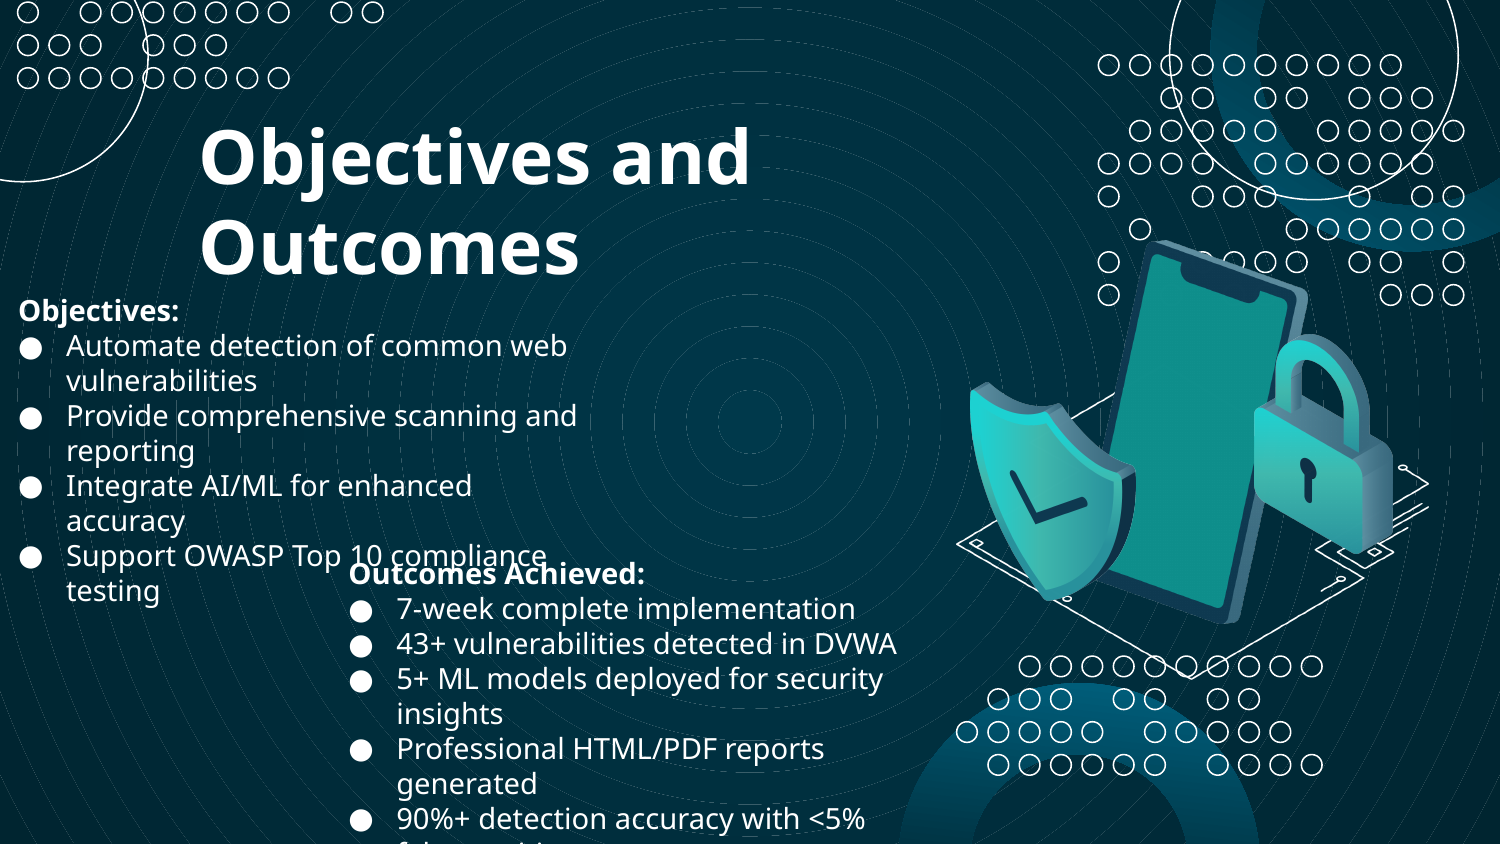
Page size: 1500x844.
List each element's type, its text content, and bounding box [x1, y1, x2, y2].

picture [377, 143, 408, 183]
picture [203, 130, 253, 183]
picture [312, 128, 323, 137]
picture [312, 144, 323, 183]
picture [222, 554, 230, 565]
picture [662, 143, 699, 183]
picture [147, 554, 151, 565]
picture [85, 554, 91, 566]
picture [468, 144, 508, 183]
picture [95, 588, 105, 600]
picture [558, 143, 588, 183]
picture [253, 554, 265, 566]
picture [1177, 671, 1193, 679]
picture [270, 554, 281, 565]
picture [186, 554, 204, 566]
picture [614, 143, 649, 183]
title Objectives and Outcomes [183, 183, 809, 305]
picture [132, 586, 140, 600]
picture [78, 586, 91, 599]
picture [264, 128, 302, 183]
picture [333, 143, 370, 183]
picture [971, 241, 1394, 623]
picture [68, 582, 75, 601]
picture [709, 128, 746, 183]
picture [108, 554, 115, 566]
picture [450, 128, 461, 137]
picture [413, 135, 441, 183]
picture [513, 143, 550, 183]
picture [233, 554, 249, 565]
picture [108, 584, 116, 601]
list Objectives: Automate detection of common web vulnerabilities Provide comprehensive scanning and reporting Integrate AI/ML for enhanced accuracy Support OWASP Top 10 compliance testing [0, 277, 601, 554]
picture [145, 586, 153, 600]
picture [138, 554, 142, 565]
picture [146, 586, 158, 607]
picture [71, 554, 80, 564]
picture [210, 554, 217, 565]
text_box Outcomes Achieved: 7-week complete implementation 43+ vulnerabilities detected in DVWA 5+ ML models deployed for security insights Professional HTML/PDF reports generated 90%+ detection accuracy with <5% false positives [306, 540, 931, 830]
picture [450, 144, 461, 183]
picture [126, 554, 133, 566]
